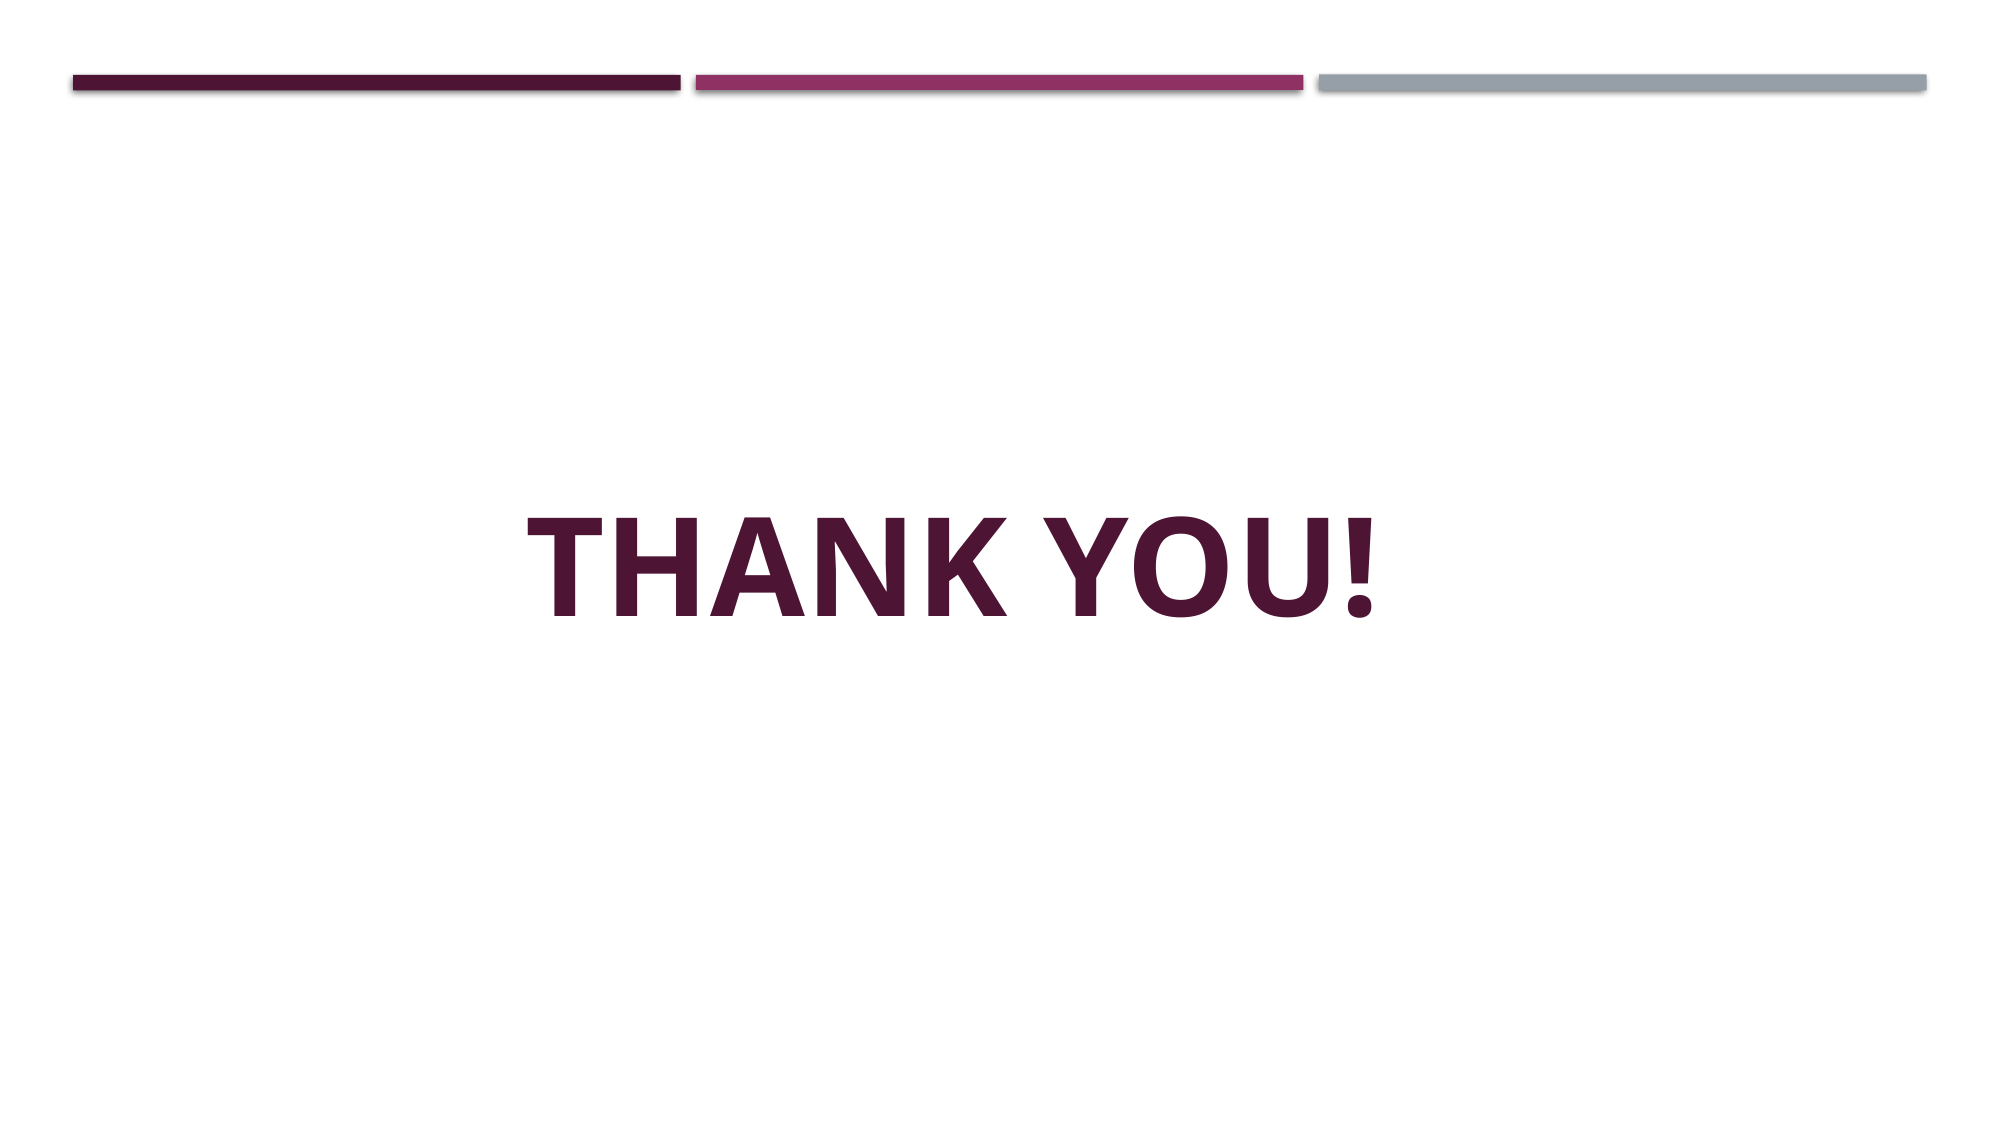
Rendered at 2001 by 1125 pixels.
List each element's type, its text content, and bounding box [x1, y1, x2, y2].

text_box THANK YOU! [510, 471, 1395, 652]
